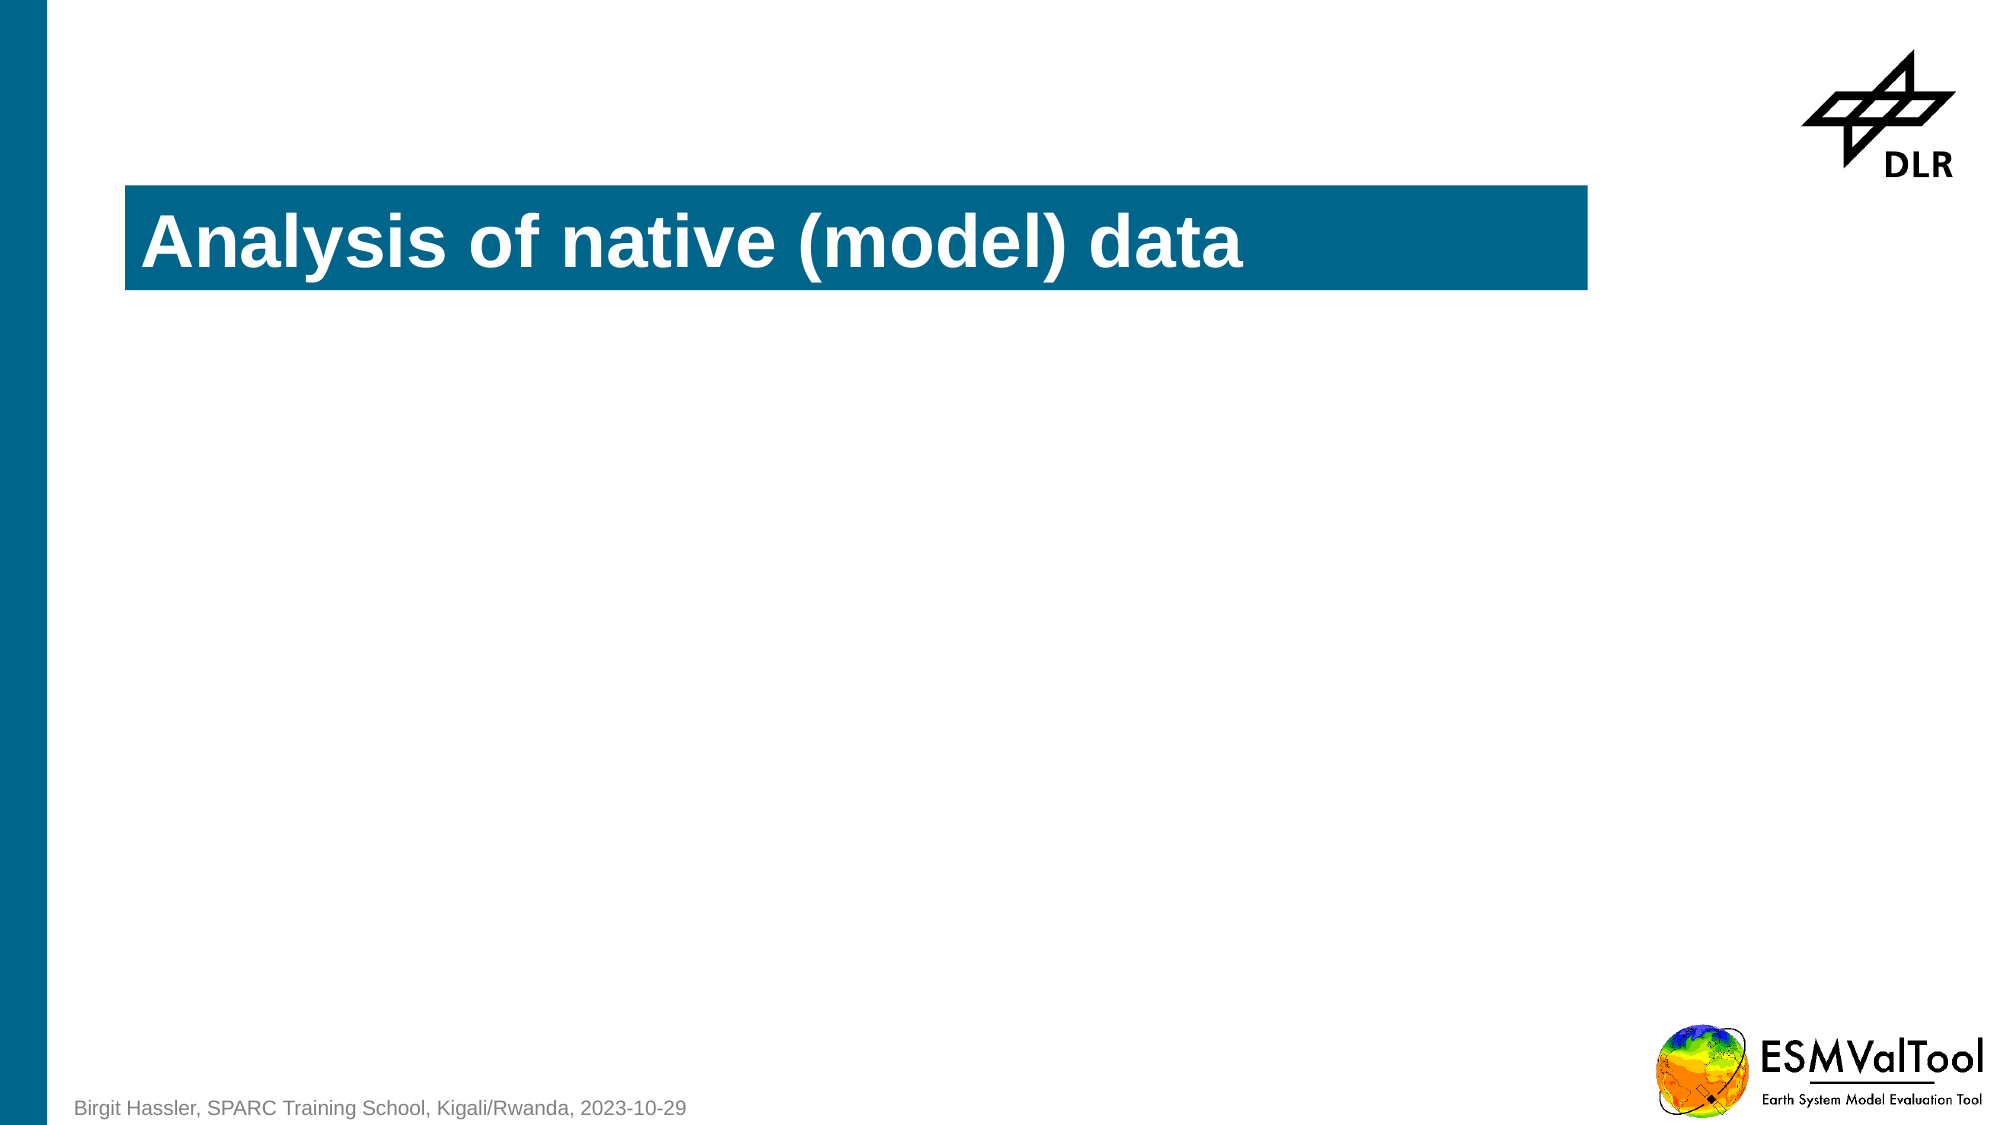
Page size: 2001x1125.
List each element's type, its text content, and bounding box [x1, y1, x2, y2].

picture [1652, 1021, 2000, 1122]
text_box Analysis of native (model) data [125, 185, 1588, 291]
text_box Birgit Hassler, SPARC Training School, Kigali/Rwanda, 2023-10-29 [59, 1087, 741, 1118]
picture [1801, 49, 1957, 178]
